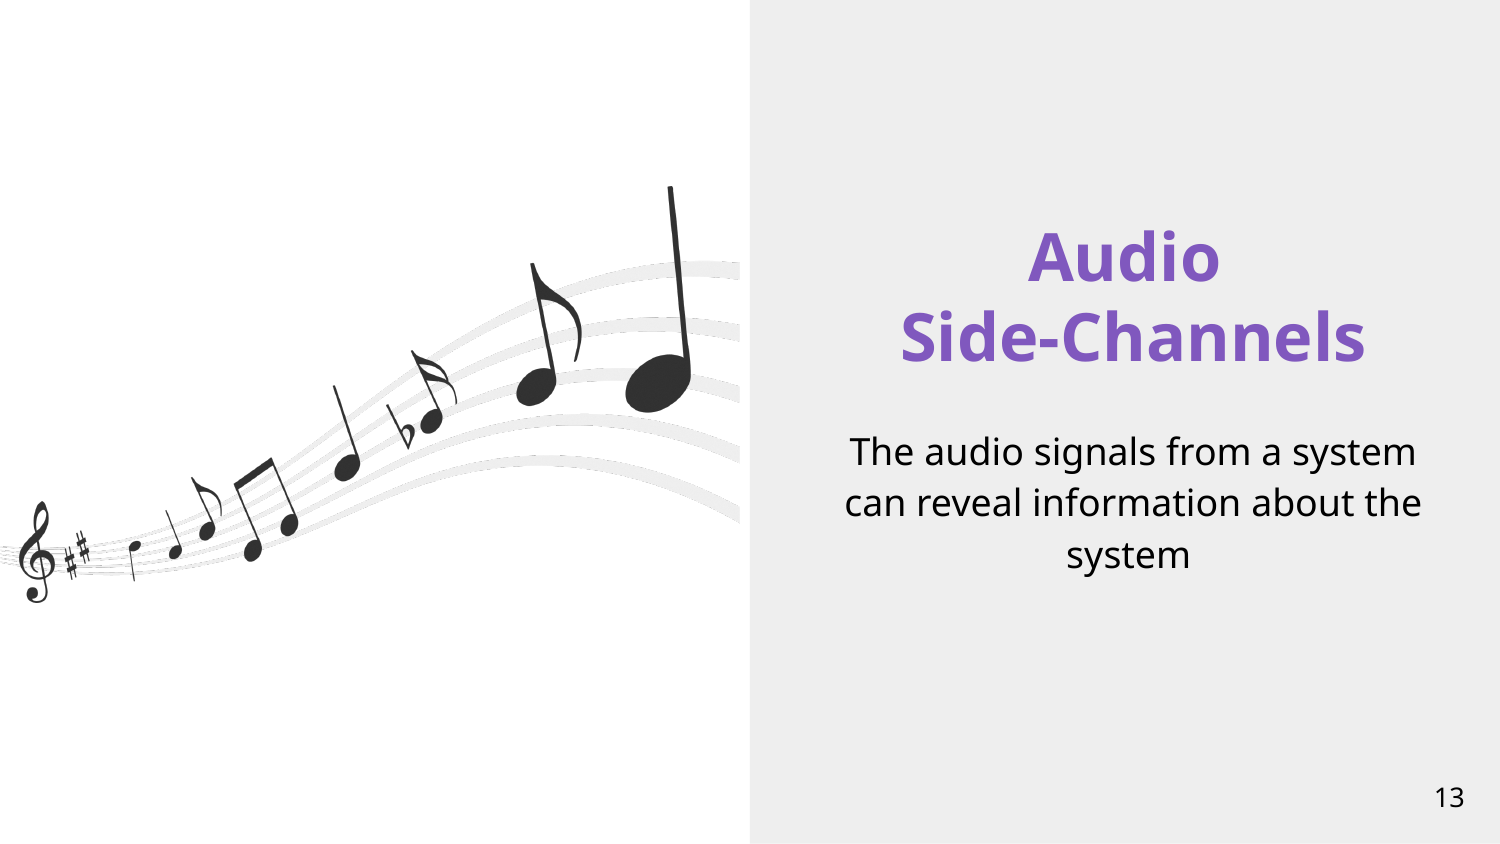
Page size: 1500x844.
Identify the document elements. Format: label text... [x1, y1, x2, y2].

picture [0, 185, 740, 603]
slide_number ‹#› [1389, 764, 1480, 830]
title Audio Side-Channels [801, 203, 1466, 391]
list The audio signals from a system can reveal information about the system [818, 391, 1449, 607]
